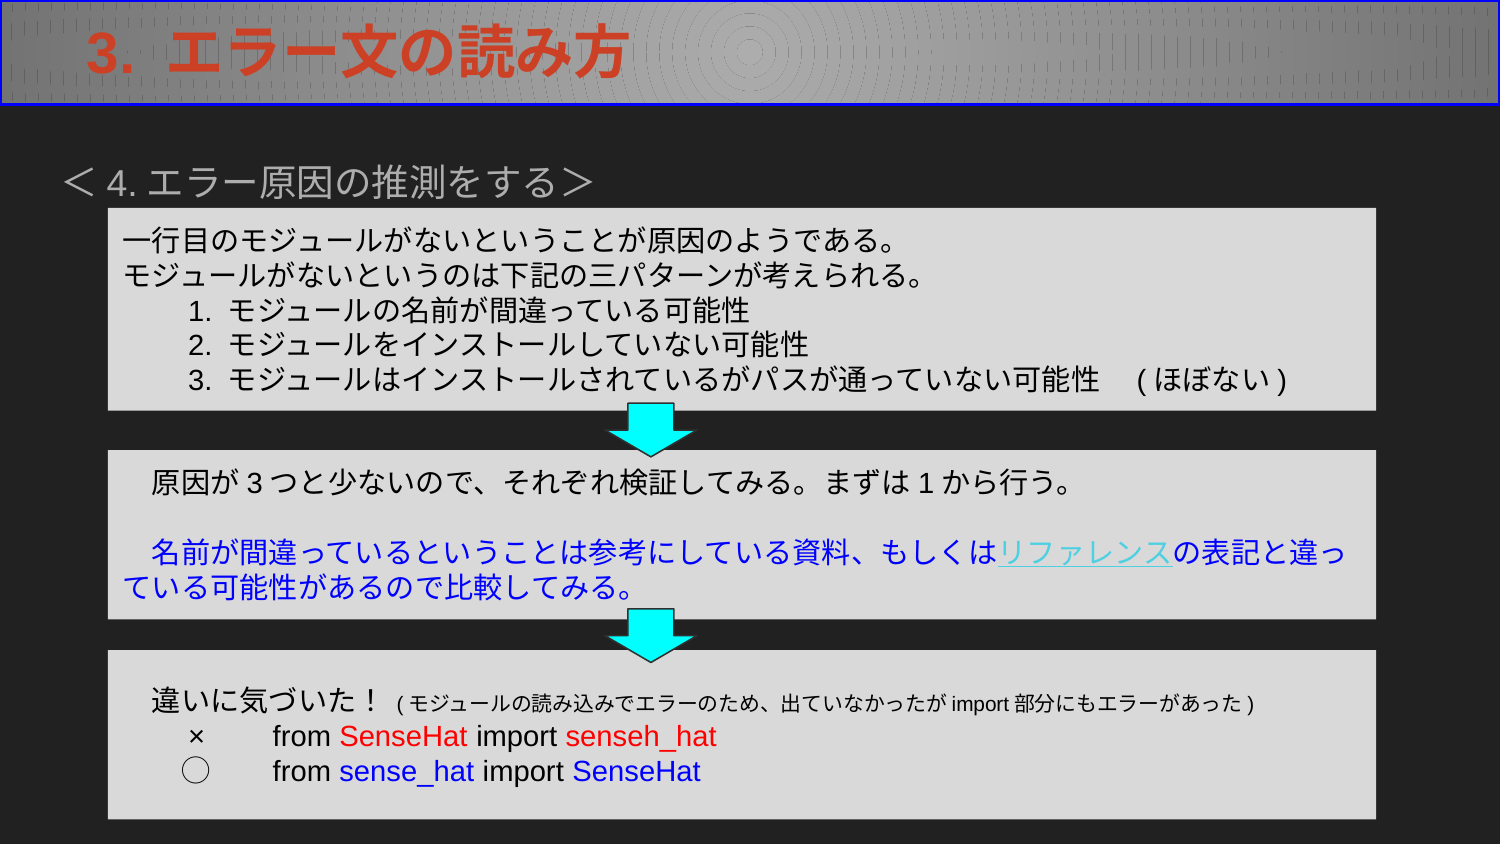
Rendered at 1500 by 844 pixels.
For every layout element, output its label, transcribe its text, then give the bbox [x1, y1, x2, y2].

text_box 3. エラー文の読み方 [0, 0, 1500, 105]
text_box [604, 403, 697, 457]
text_box 違いに気づいた！ (モジュールの読み込みでエラーのため、出ていなかったがimport部分にもエラーがあった) × from SenseHat import senseh_hat ◯ from sense_hat import SenseHat [107, 650, 1377, 820]
text_box 一行目のモジュールがないということが原因のようである。 モジュールがないというのは下記の三パターンが考えられる。 1. モジュールの名前が間違っている可能性 2. モジュールをインストールしていない可能性 3. モジュールはインストールされているがパスが通っていない可能性 (ほぼない) [107, 207, 1377, 411]
text_box 原因が3つと少ないので、それぞれ検証してみる。まずは1から行う。 名前が間違っているということは参考にしている資料、もしくはリファレンスの表記と違っている可能性があるので比較してみる。 [107, 450, 1377, 620]
text_box [604, 608, 697, 663]
text_box ＜4.エラー原因の推測をする＞ [45, 137, 1466, 797]
